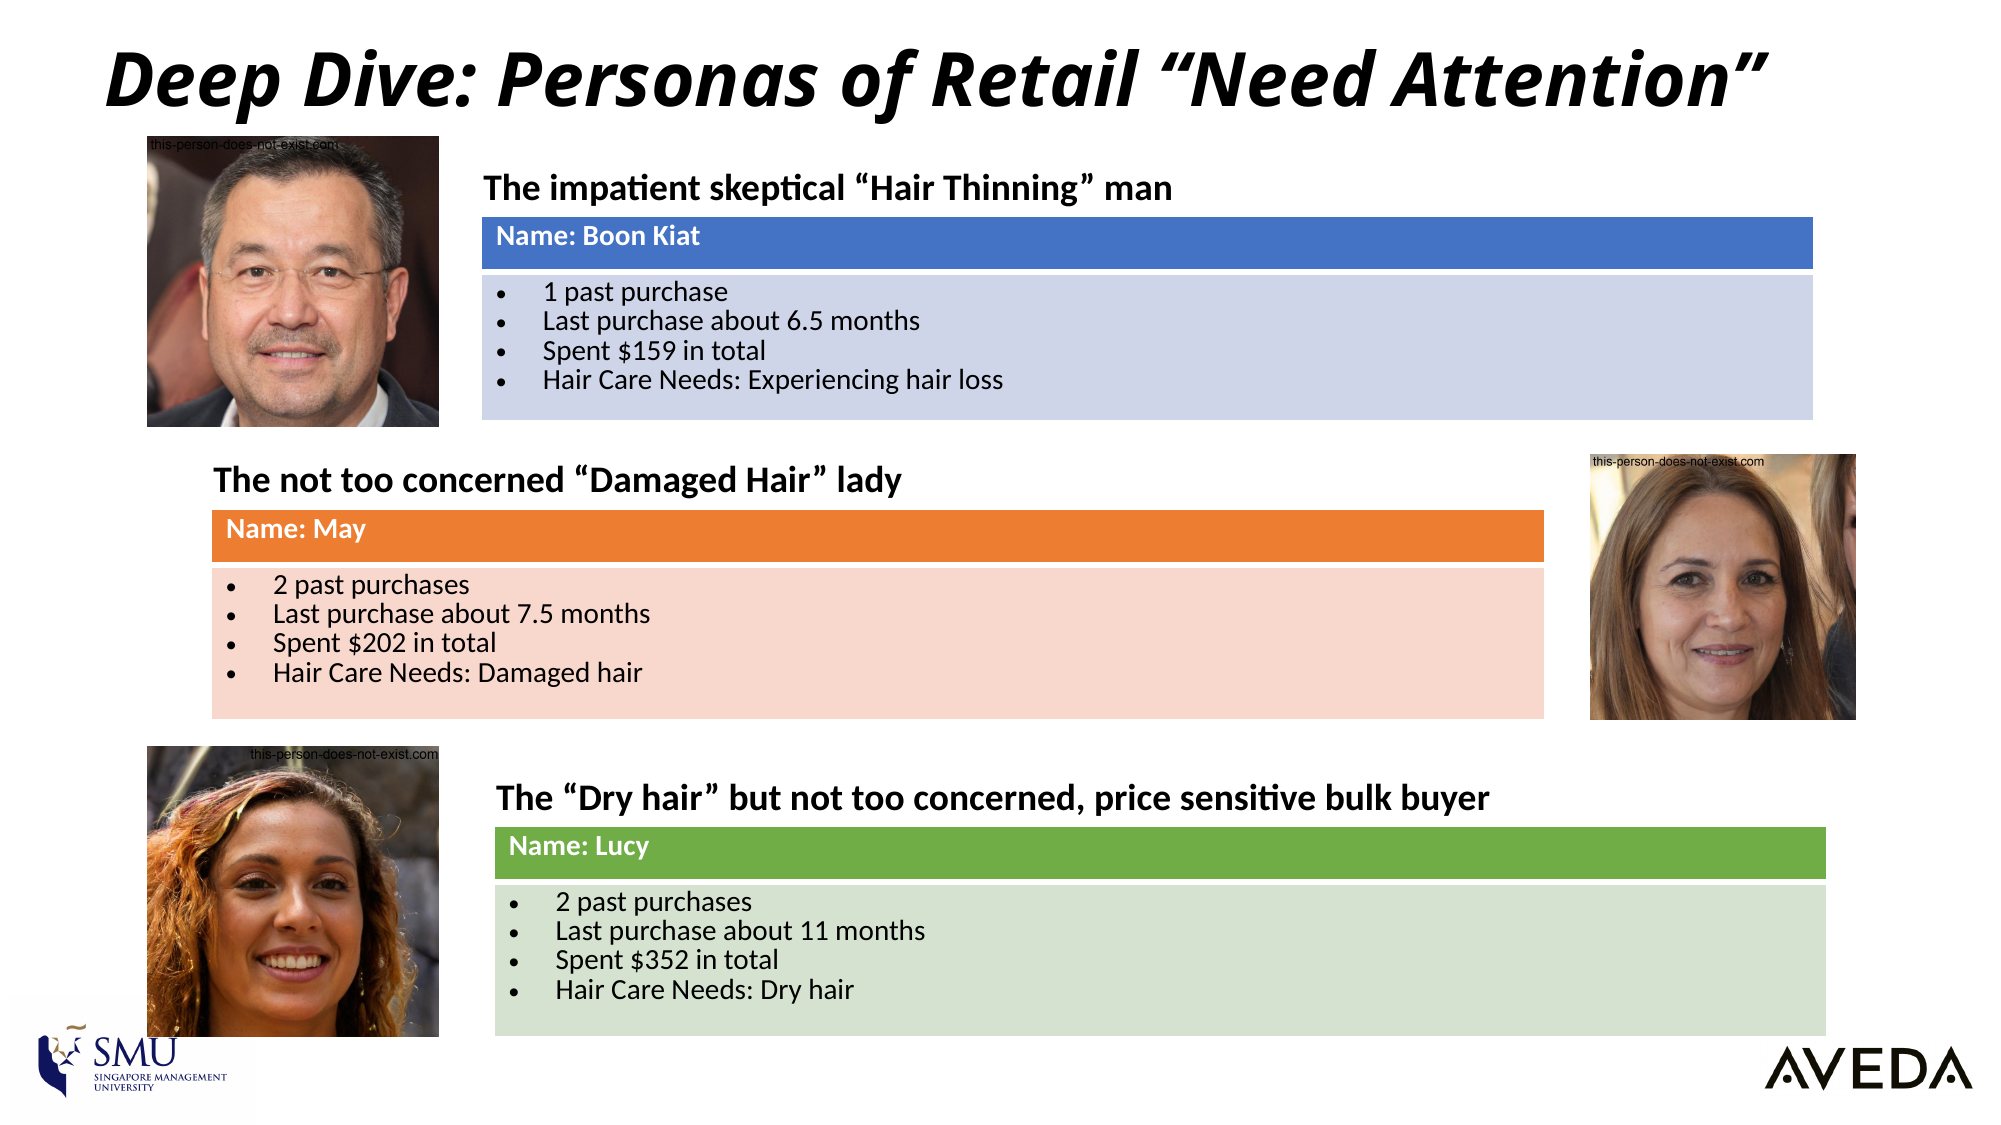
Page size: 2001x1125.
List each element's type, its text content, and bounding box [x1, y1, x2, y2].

picture [147, 136, 439, 427]
table_cell 1 past purchase Last purchase about 6.5 months Spent $159 in total Hair Care Needs: Experiencing hair loss [482, 275, 1813, 420]
table_cell 2 past purchases Last purchase about 11 months Spent $352 in total Hair Care Needs: Dry hair [495, 885, 1826, 1036]
table_header Name: May [212, 510, 1544, 562]
text_box The “Dry hair” but not too concerned, price sensitive bulk buyer [481, 765, 1744, 825]
text_box The not too concerned “Damaged Hair” lady [198, 448, 974, 508]
table_header Name: Lucy [495, 827, 1826, 879]
table_header Name: Boon Kiat [482, 217, 1813, 269]
picture [1756, 1037, 1983, 1102]
text_box The impatient skeptical “Hair Thinning” man [468, 155, 1362, 215]
table_cell 2 past purchases Last purchase about 7.5 months Spent $202 in total Hair Care Needs: Damaged hair [212, 568, 1544, 719]
picture [10, 746, 439, 1125]
title Deep Dive: Personas of Retail “Need Attention” [89, 38, 1815, 127]
picture [1590, 454, 1856, 720]
